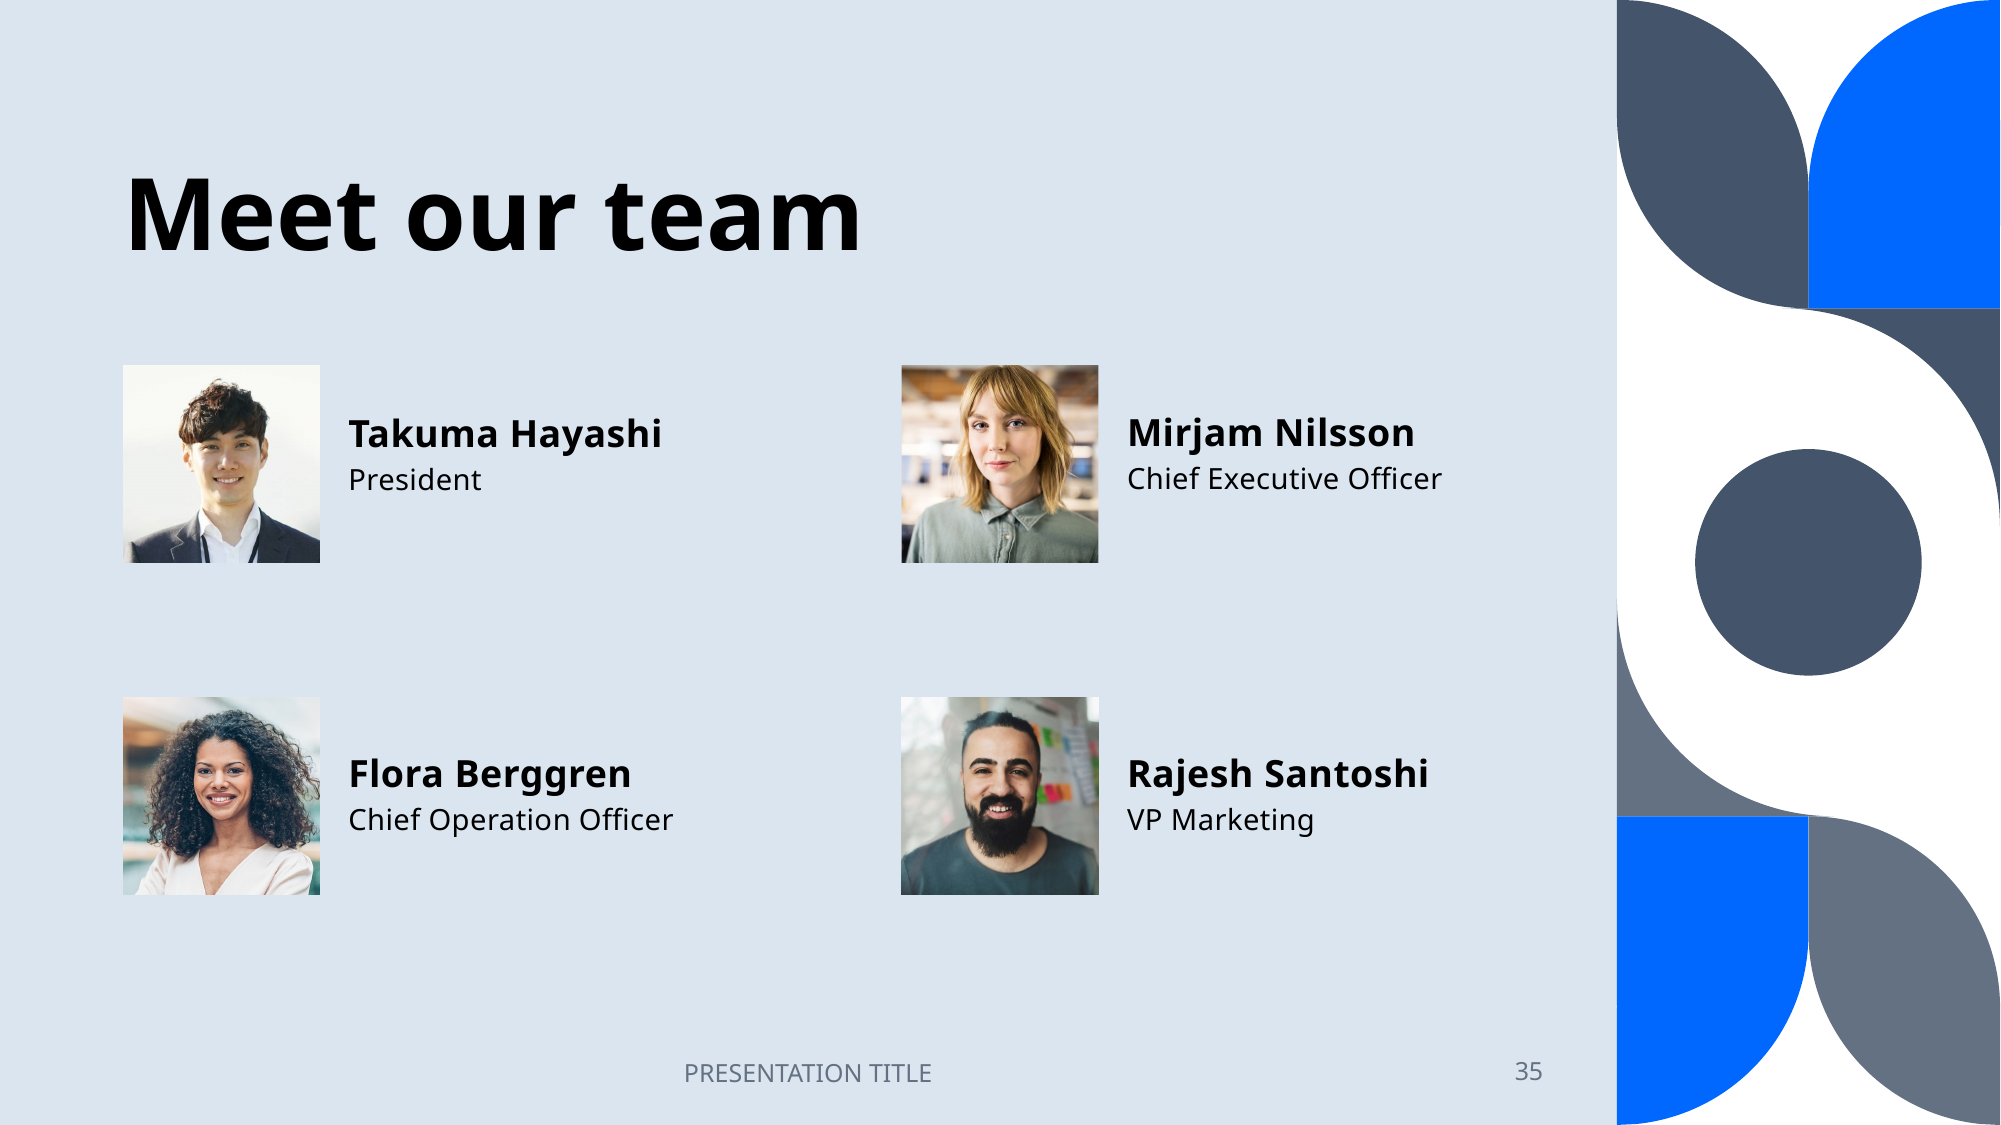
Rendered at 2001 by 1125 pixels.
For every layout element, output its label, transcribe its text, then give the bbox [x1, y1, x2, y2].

list Chief Executive Officer [1127, 460, 1502, 563]
picture [123, 365, 320, 563]
list Flora Berggren [348, 705, 723, 796]
list Chief Operation Officer [348, 801, 723, 895]
picture [901, 365, 1099, 563]
slide_number 35 [1366, 1042, 1559, 1103]
footer PRESENTATION TITLE [470, 1042, 1146, 1103]
picture [123, 697, 320, 895]
list Takuma Hayashi [348, 365, 723, 456]
list President [348, 461, 723, 564]
list Mirjam Nilsson [1127, 364, 1502, 455]
list VP Marketing [1127, 801, 1502, 895]
title Meet our team [123, 22, 1502, 280]
picture [901, 697, 1099, 895]
list Rajesh Santoshi [1127, 705, 1502, 796]
